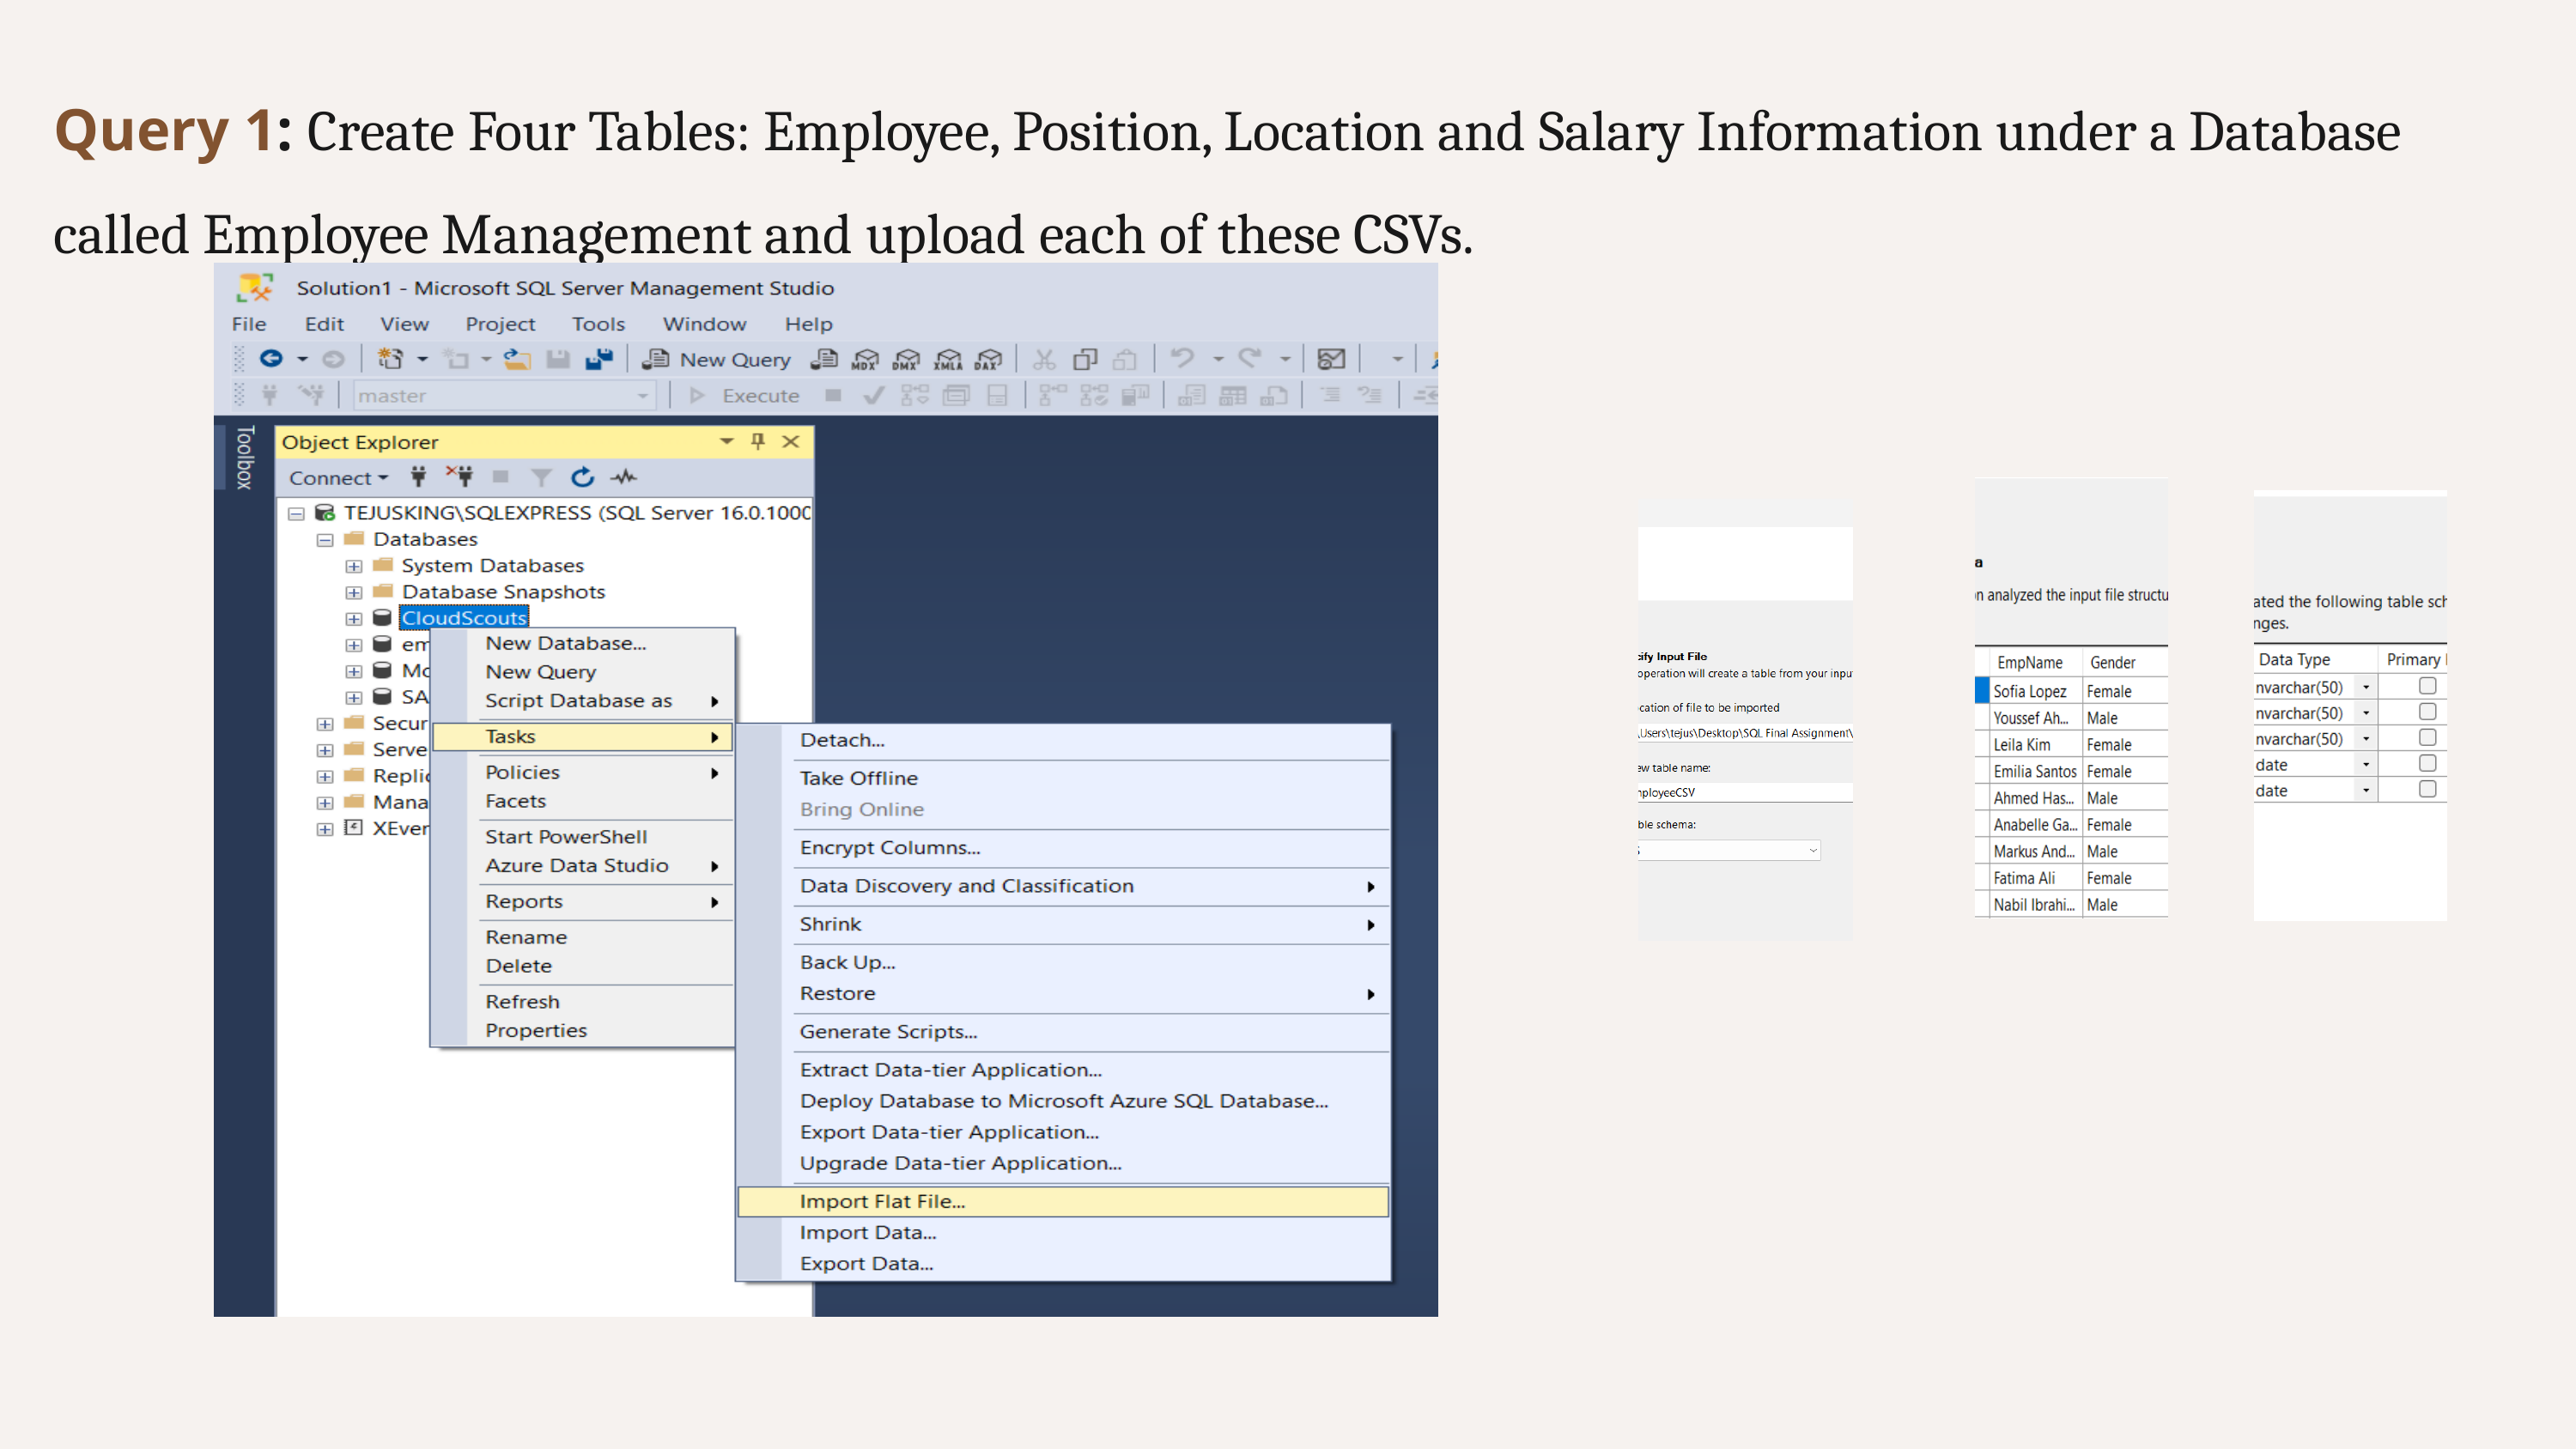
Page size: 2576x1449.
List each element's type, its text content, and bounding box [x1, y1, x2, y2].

picture [2253, 490, 2448, 922]
text_box Query 1: Create Four Tables: Employee, Position, Location and Salary Information under a Database called Employee Management and upload each of these CSVs. [53, 58, 2533, 420]
picture [1637, 499, 1854, 941]
picture [1974, 476, 2169, 919]
picture [214, 262, 1438, 1318]
